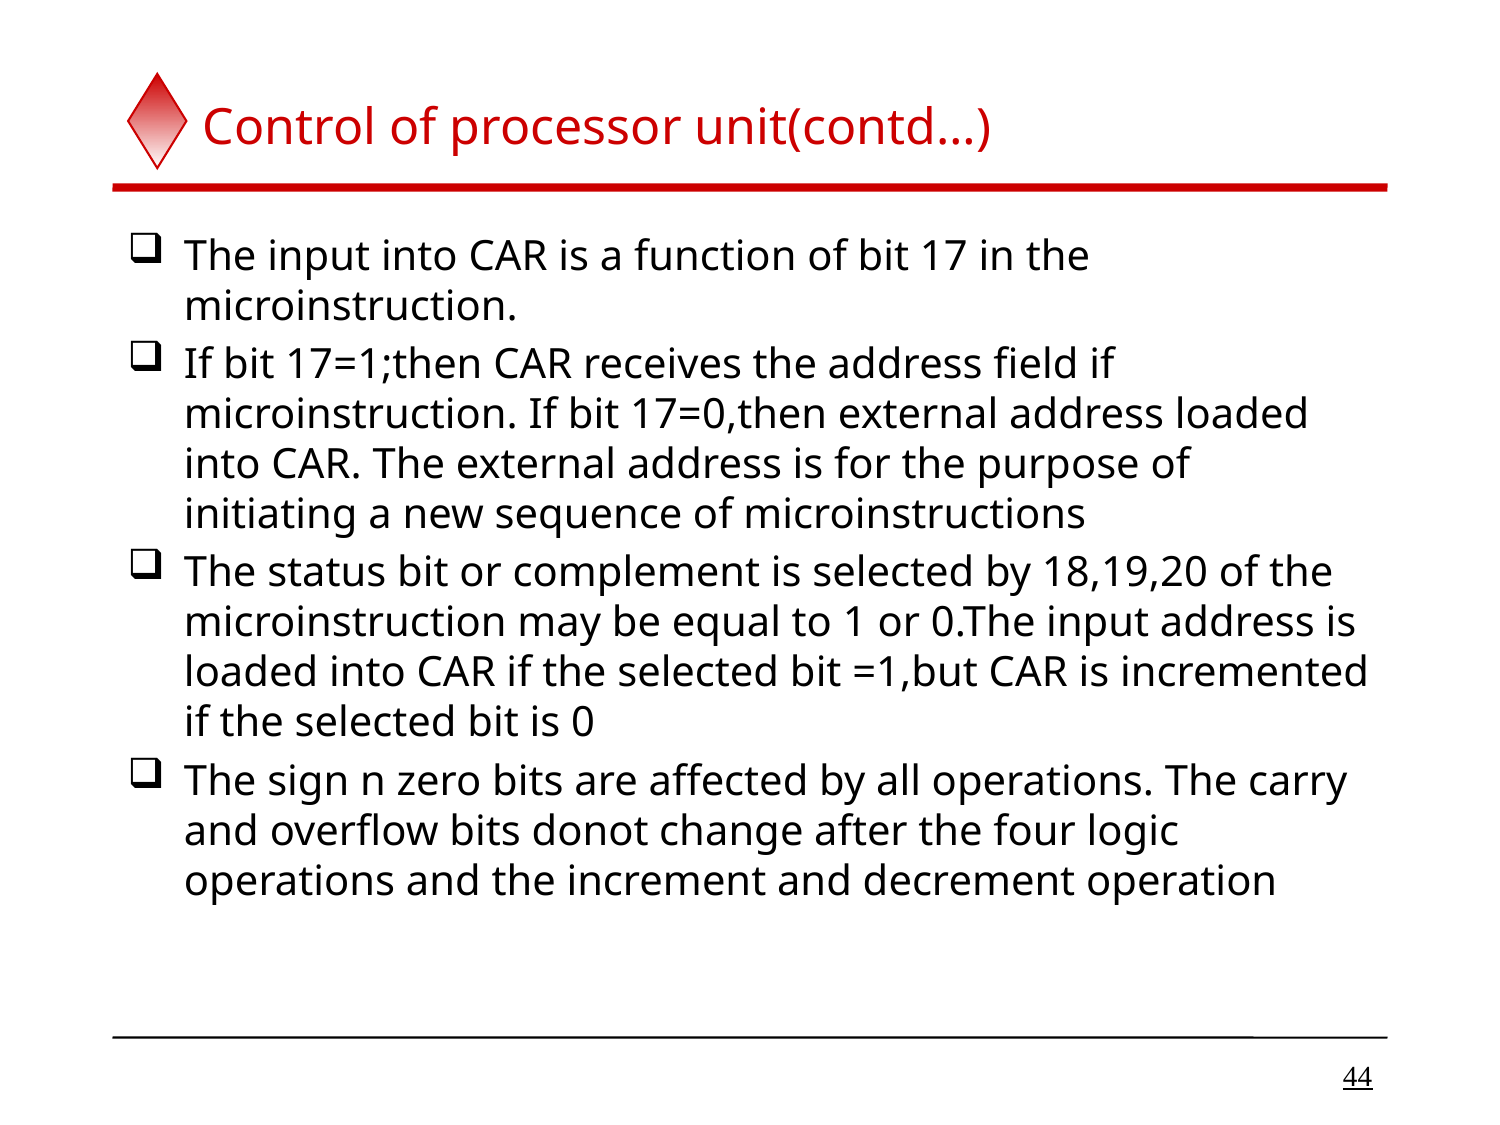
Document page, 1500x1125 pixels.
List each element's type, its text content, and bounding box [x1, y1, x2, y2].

slide_number 44 [1174, 1049, 1388, 1101]
title Control of processor unit(contd…) [187, 75, 1388, 175]
list The input into CAR is a function of bit 17 in the microinstruction. If bit 17=1;then CAR receives the address field if microinstruction. If bit 17=0,then external address loaded into CAR. The external address is for the purpose of initiating a new sequence of microinstructions The status bit or complement is selected by 18,19,20 of the microinstruction may be equal to 1 or 0.The input address is loaded into CAR if the selected bit =1,but CAR is incremented if the selected bit is 0 The sign n zero bits are affected by all operations. The carry and overflow bits donot change after the four logic operations and the increment and decrement operation [112, 220, 1388, 1025]
